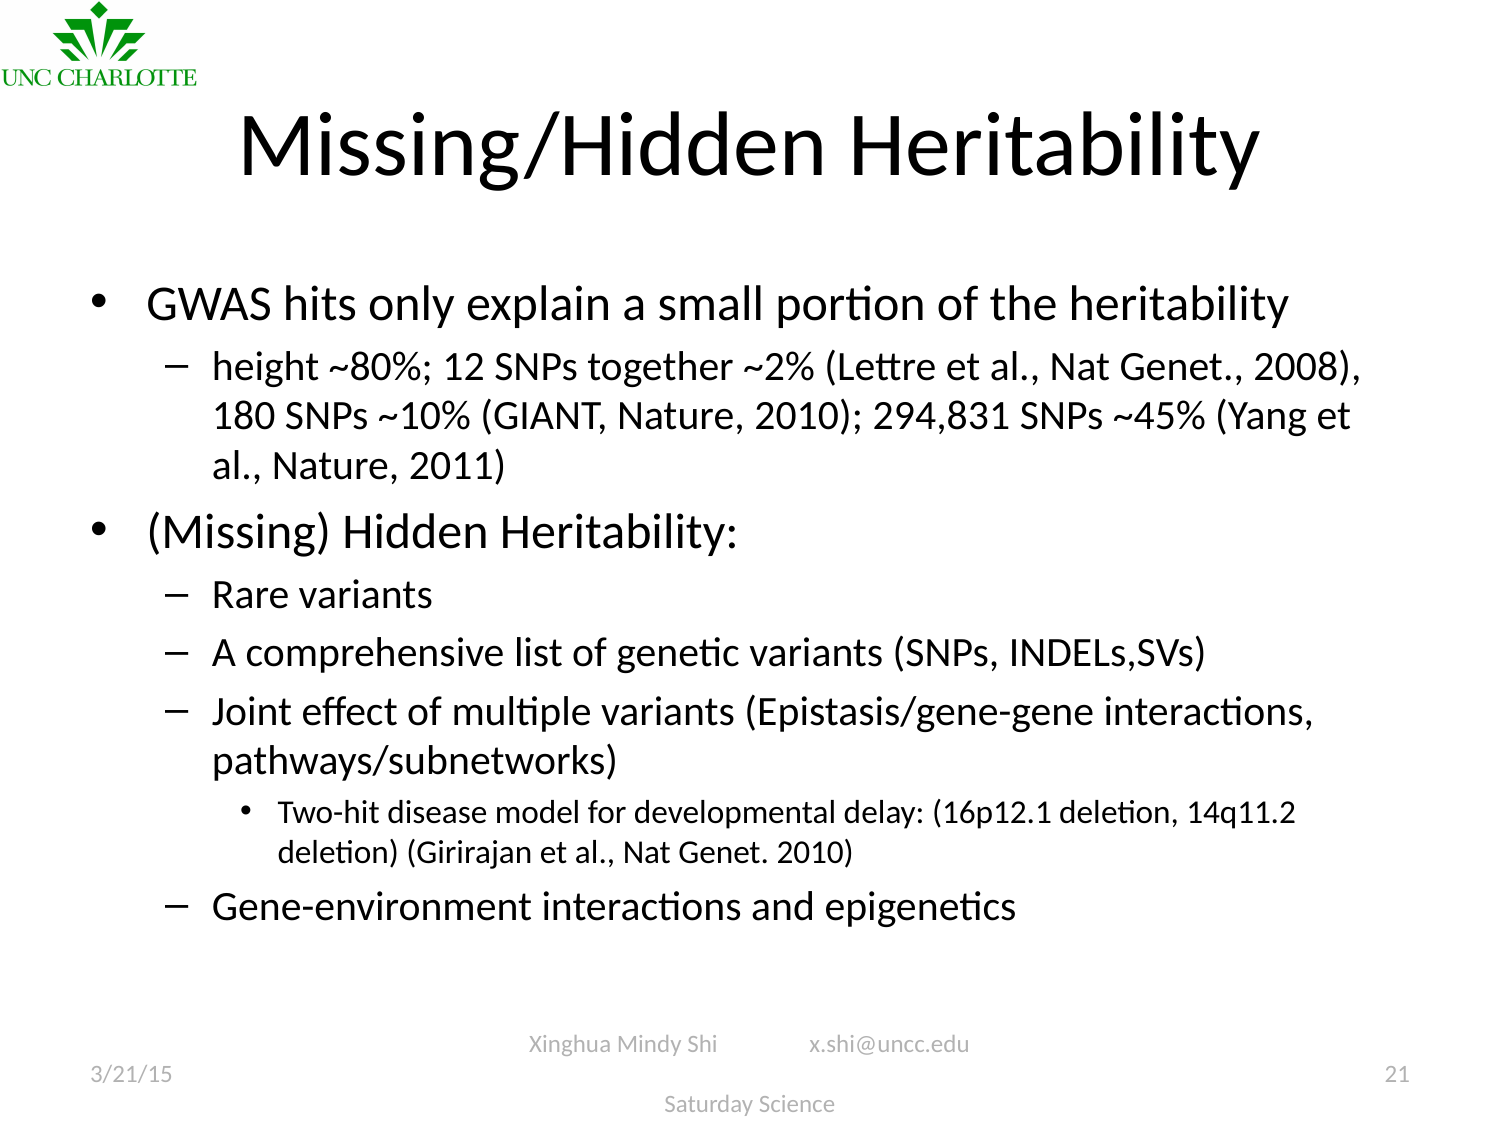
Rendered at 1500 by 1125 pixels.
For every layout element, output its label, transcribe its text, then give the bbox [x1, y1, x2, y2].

footer Xinghua Mindy Shi x.shi@uncc.edu Saturday Science [512, 1042, 988, 1103]
picture [0, 0, 201, 90]
slide_number 21 [1074, 1042, 1425, 1103]
title Missing/Hidden Heritability [75, 45, 1425, 233]
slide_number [75, 1042, 425, 1103]
list GWAS hits only explain a small portion of the heritability height ~80%; 12 SNPs together ~2% (Lettre et al., Nat Genet., 2008), 180 SNPs ~10% (GIANT, Nature, 2010); 294,831 SNPs ~45% (Yang et al., Nature, 2011) (Missing) Hidden Heritability: Rare variants A comprehensive list of genetic variants (SNPs, INDELs,SVs) Joint effect of multiple variants (Epistasis/gene-gene interactions, pathways/subnetworks) Two-hit disease model for developmental delay: (16p12.1 deletion, 14q11.2 deletion) (Girirajan et al., Nat Genet. 2010) Gene-environment interactions and epigenetics [75, 262, 1425, 1005]
